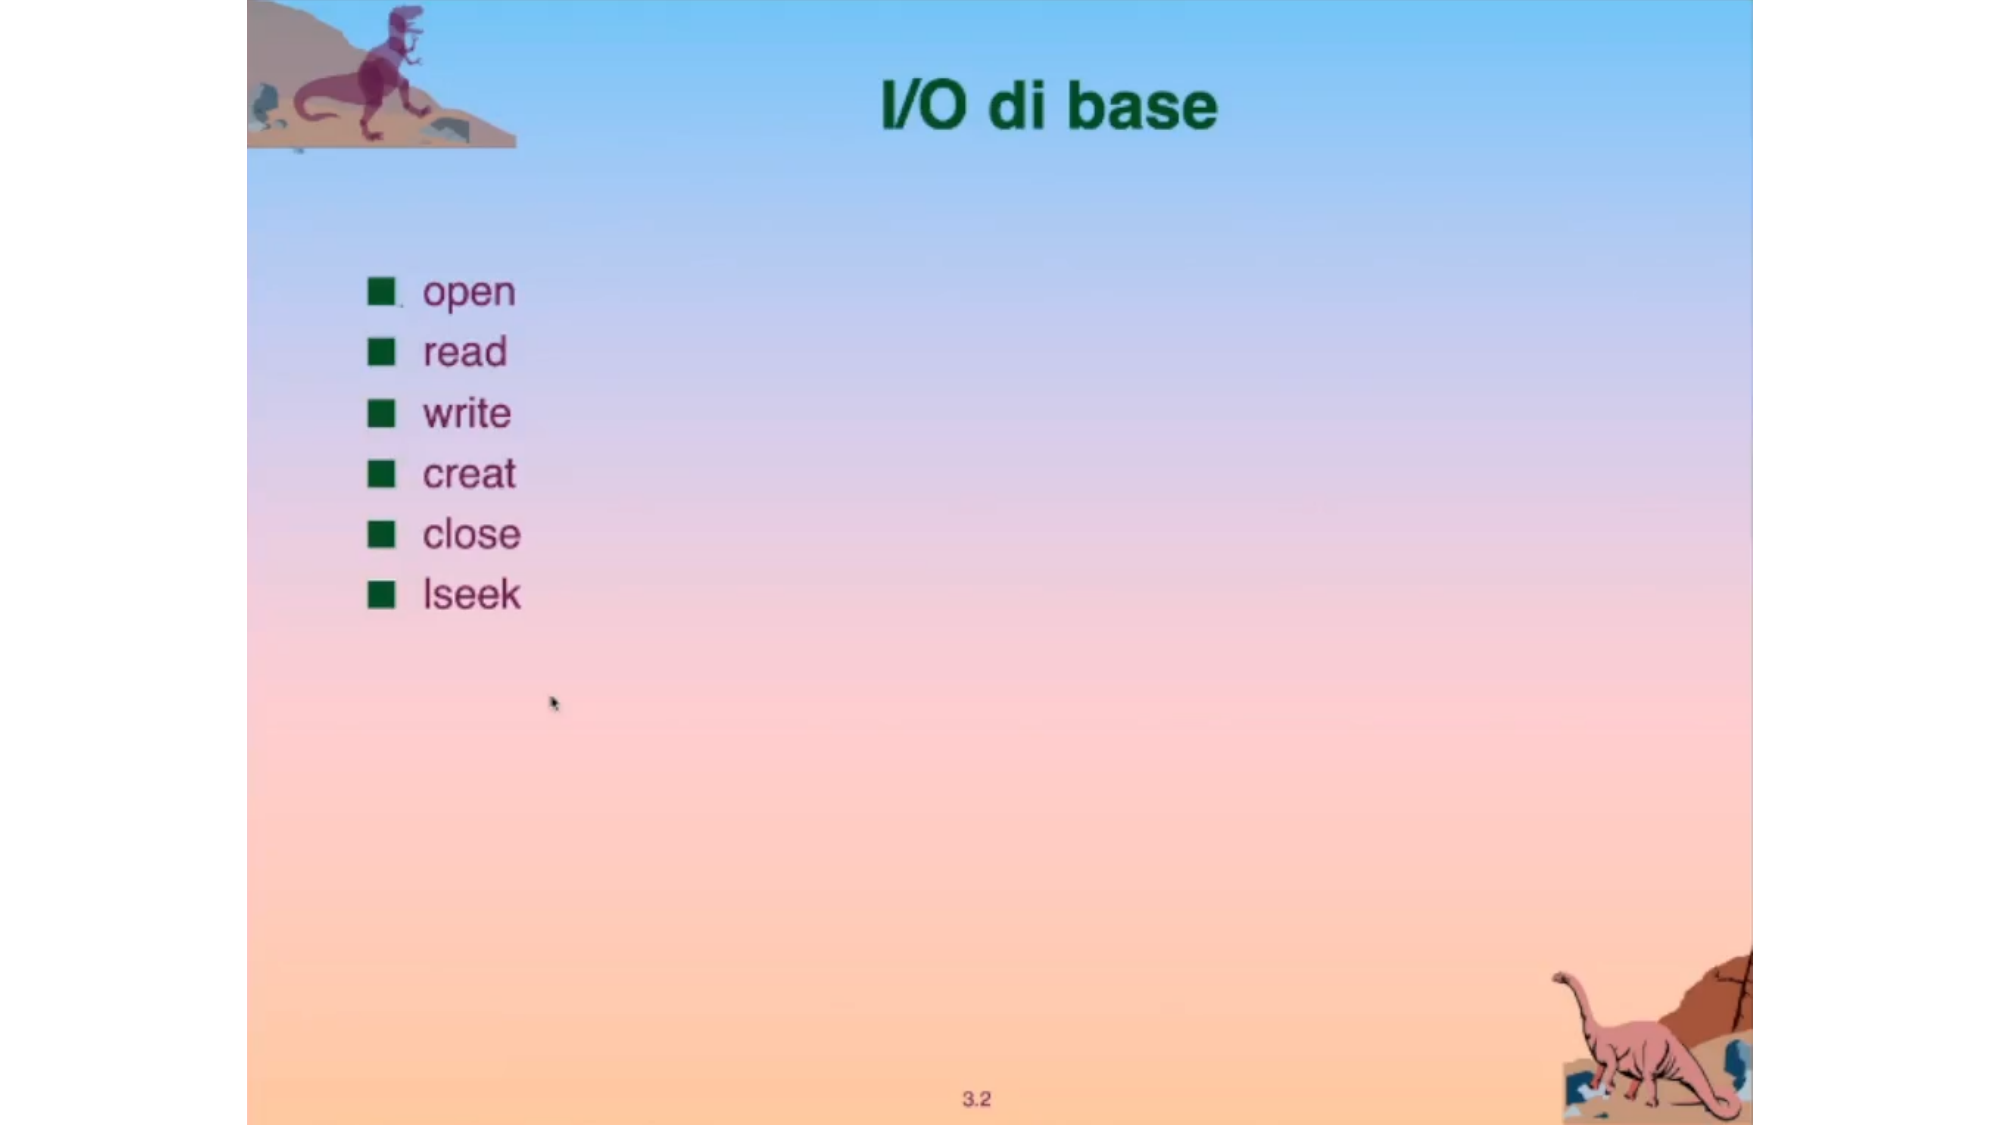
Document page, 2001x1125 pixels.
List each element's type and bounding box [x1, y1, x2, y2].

picture [247, 0, 1753, 1125]
